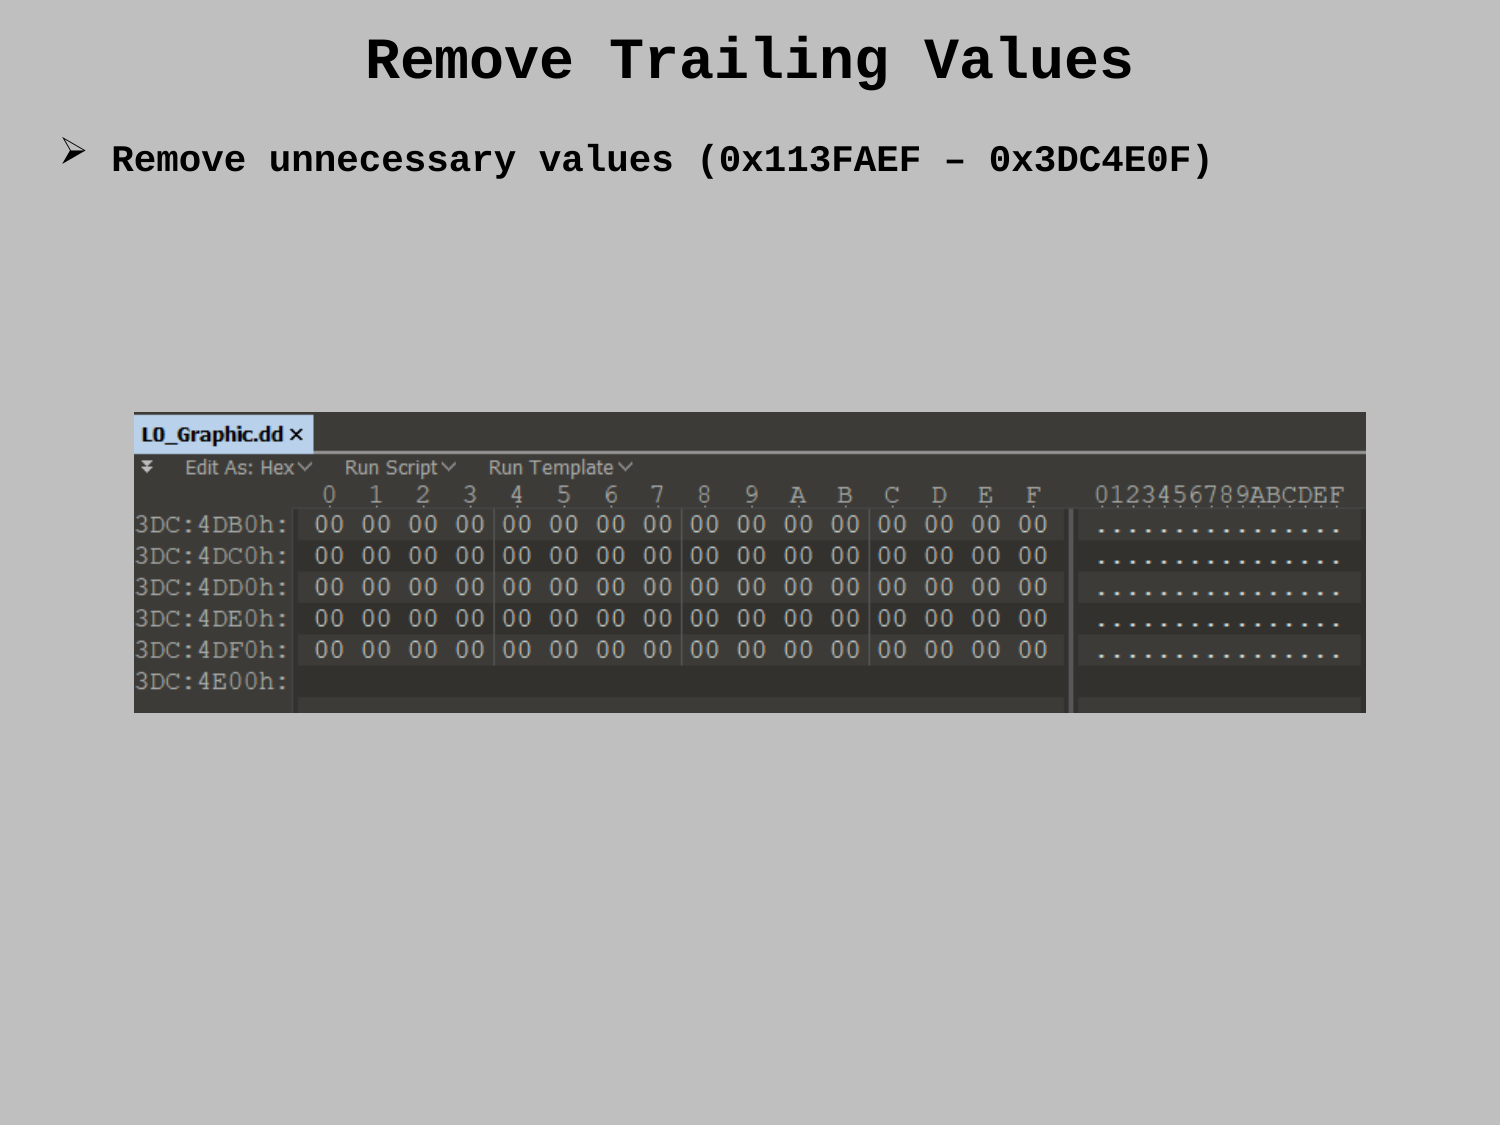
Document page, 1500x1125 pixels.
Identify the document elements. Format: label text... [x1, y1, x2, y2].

text_box Remove Trailing Values [82, 7, 1418, 104]
text_box Remove unnecessary values (0x113FAEF – 0x3DC4E0F) [44, 126, 1500, 198]
picture [134, 412, 1366, 713]
